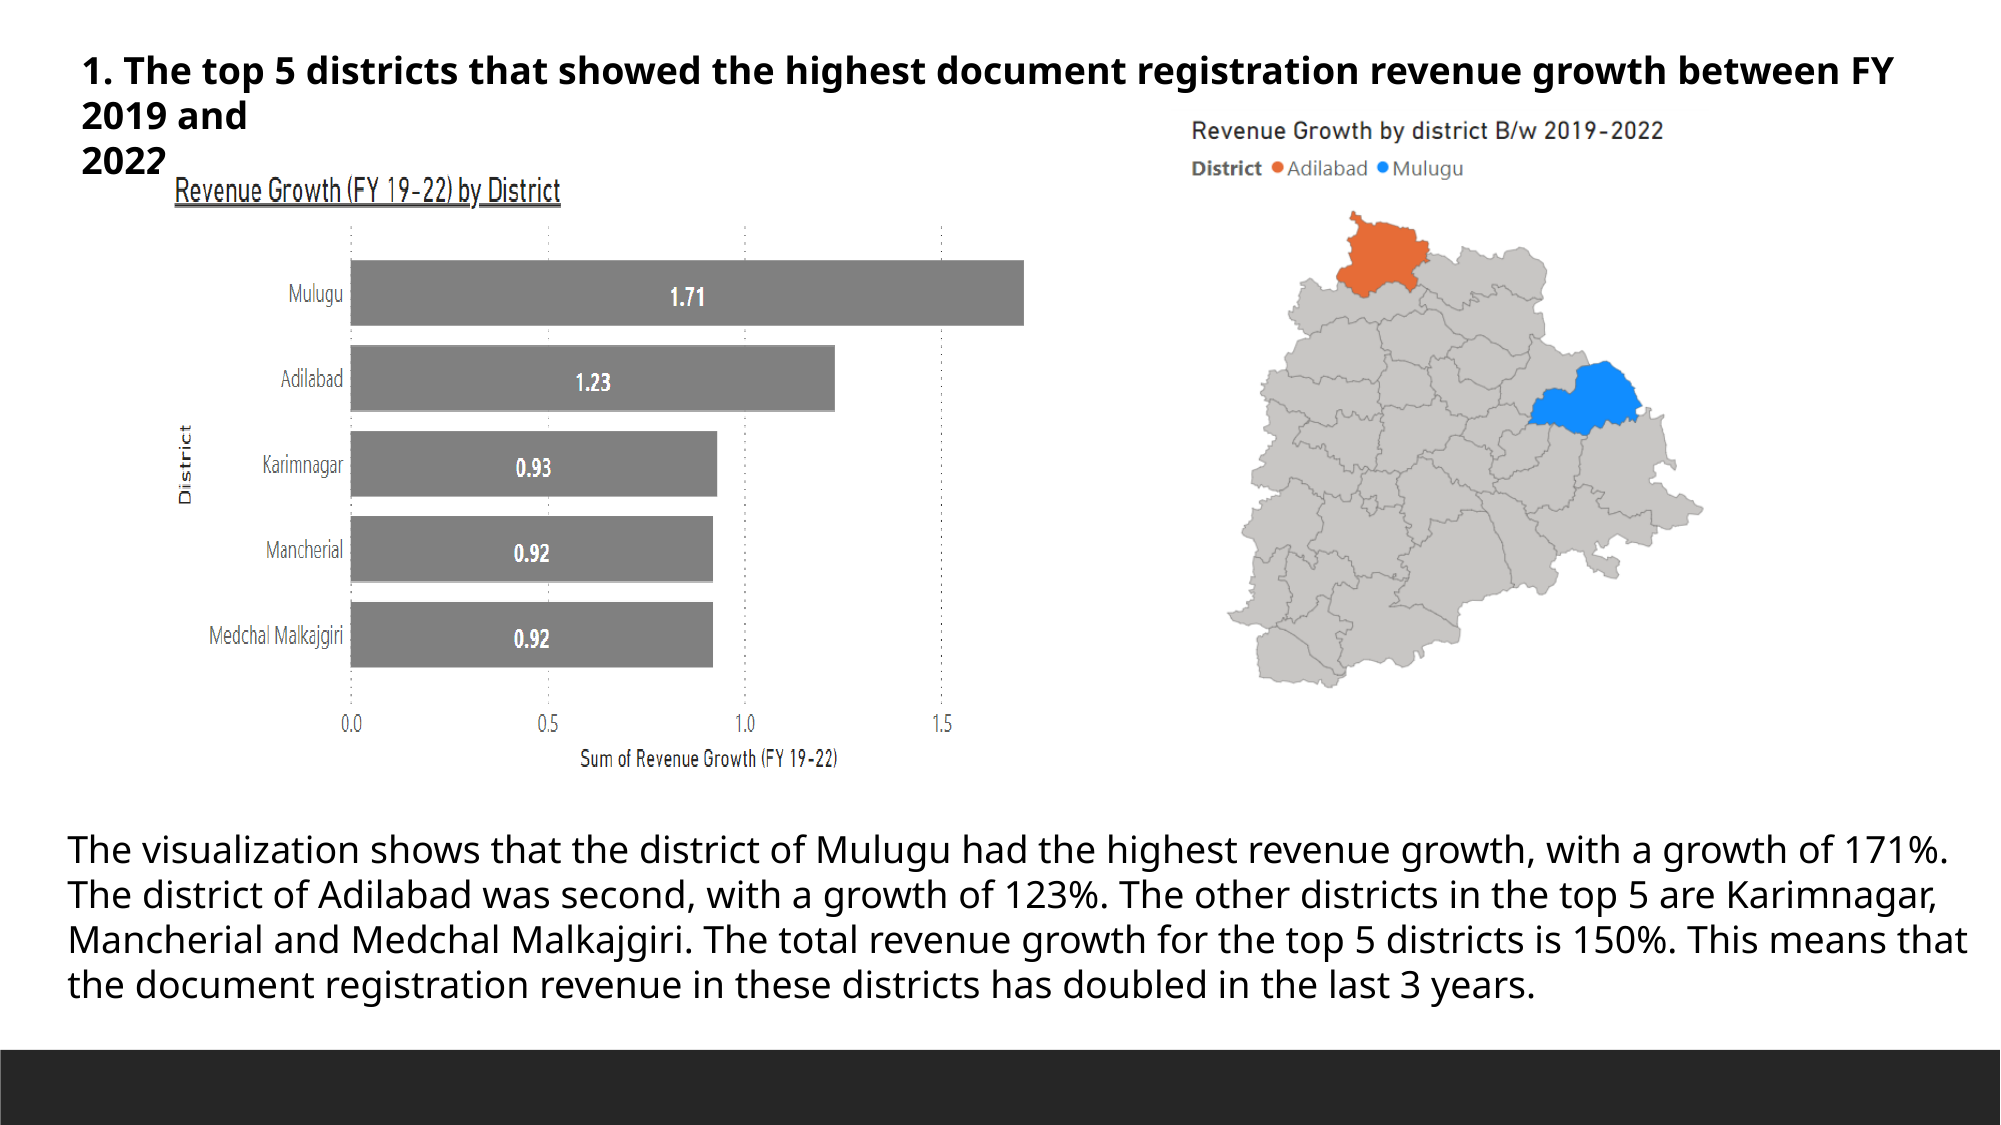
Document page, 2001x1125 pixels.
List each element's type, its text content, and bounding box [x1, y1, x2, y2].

text_box 1. The top 5 districts that showed the highest document registration revenue growth between FY 2019 and 2022. [66, 39, 1987, 190]
text_box The visualization shows that the district of Mulugu had the highest revenue growth, with a growth of 171%. The district of Adilabad was second, with a growth of 123%. The other districts in the top 5 are Karimnagar, Mancherial and Medchal Malkajgiri. The total revenue growth for the top 5 districts is 150%. This means that the document registration revenue in these districts has doubled in the last 3 years. [52, 818, 2000, 1014]
picture [159, 165, 1049, 799]
picture [1170, 108, 1710, 707]
